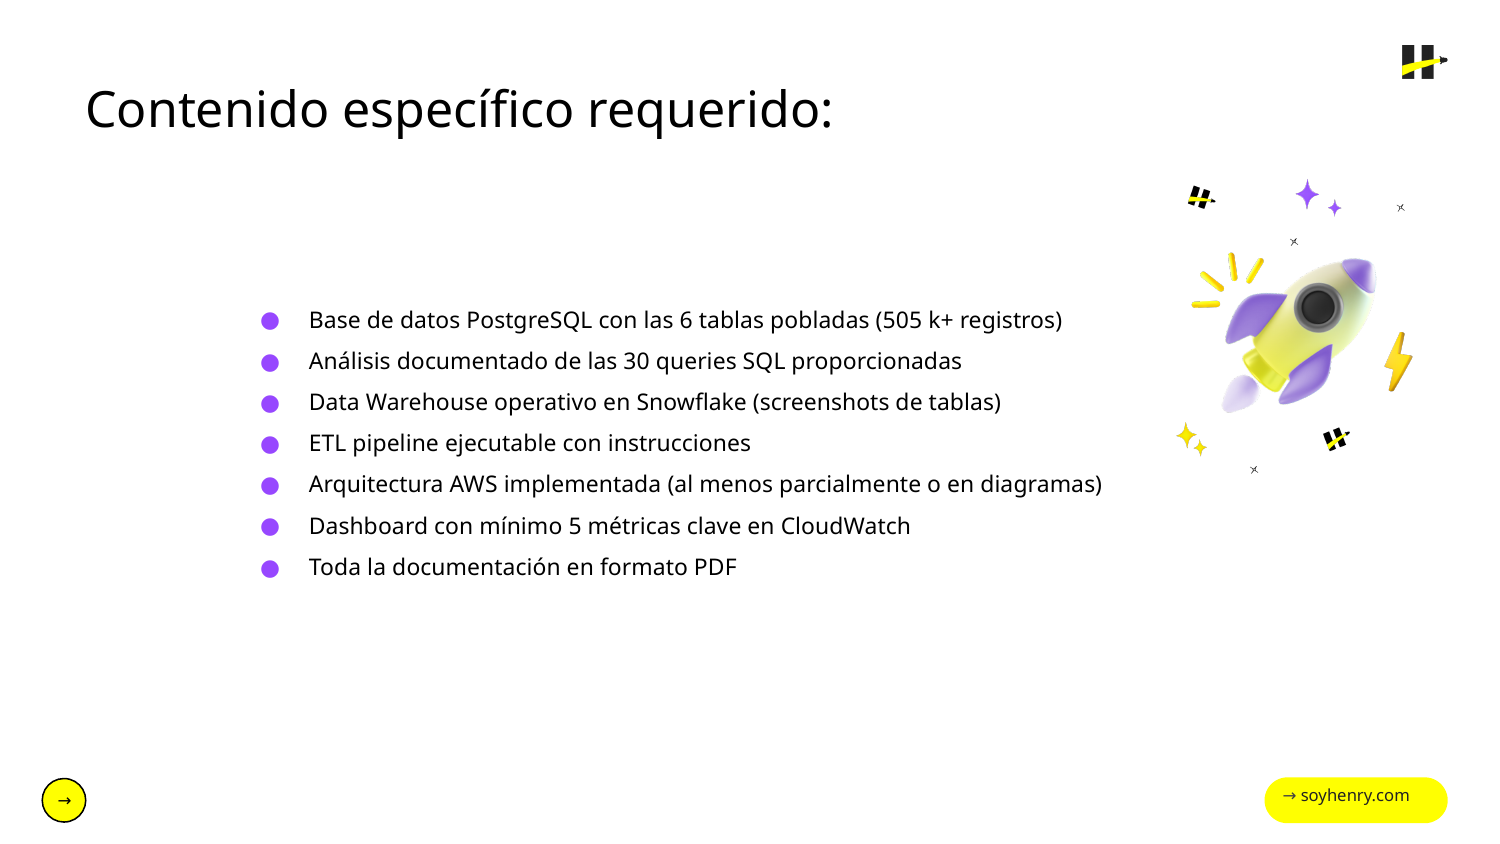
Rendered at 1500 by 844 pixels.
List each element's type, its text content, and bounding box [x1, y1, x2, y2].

text_box Base de datos PostgreSQL con las 6 tablas pobladas (505 k+ registros) Análisis documentado de las 30 queries SQL proporcionadas Data Warehouse operativo en Snowflake (screenshots de tablas) ETL pipeline ejecutable con instrucciones Arquitectura AWS implementada (al menos parcialmente o en diagramas) Dashboard con mínimo 5 métricas clave en CloudWatch Toda la documentación en formato PDF [68, 224, 1151, 710]
picture [1402, 45, 1448, 79]
text_box Contenido específico requerido: [57, 62, 1009, 153]
picture [1150, 146, 1451, 483]
